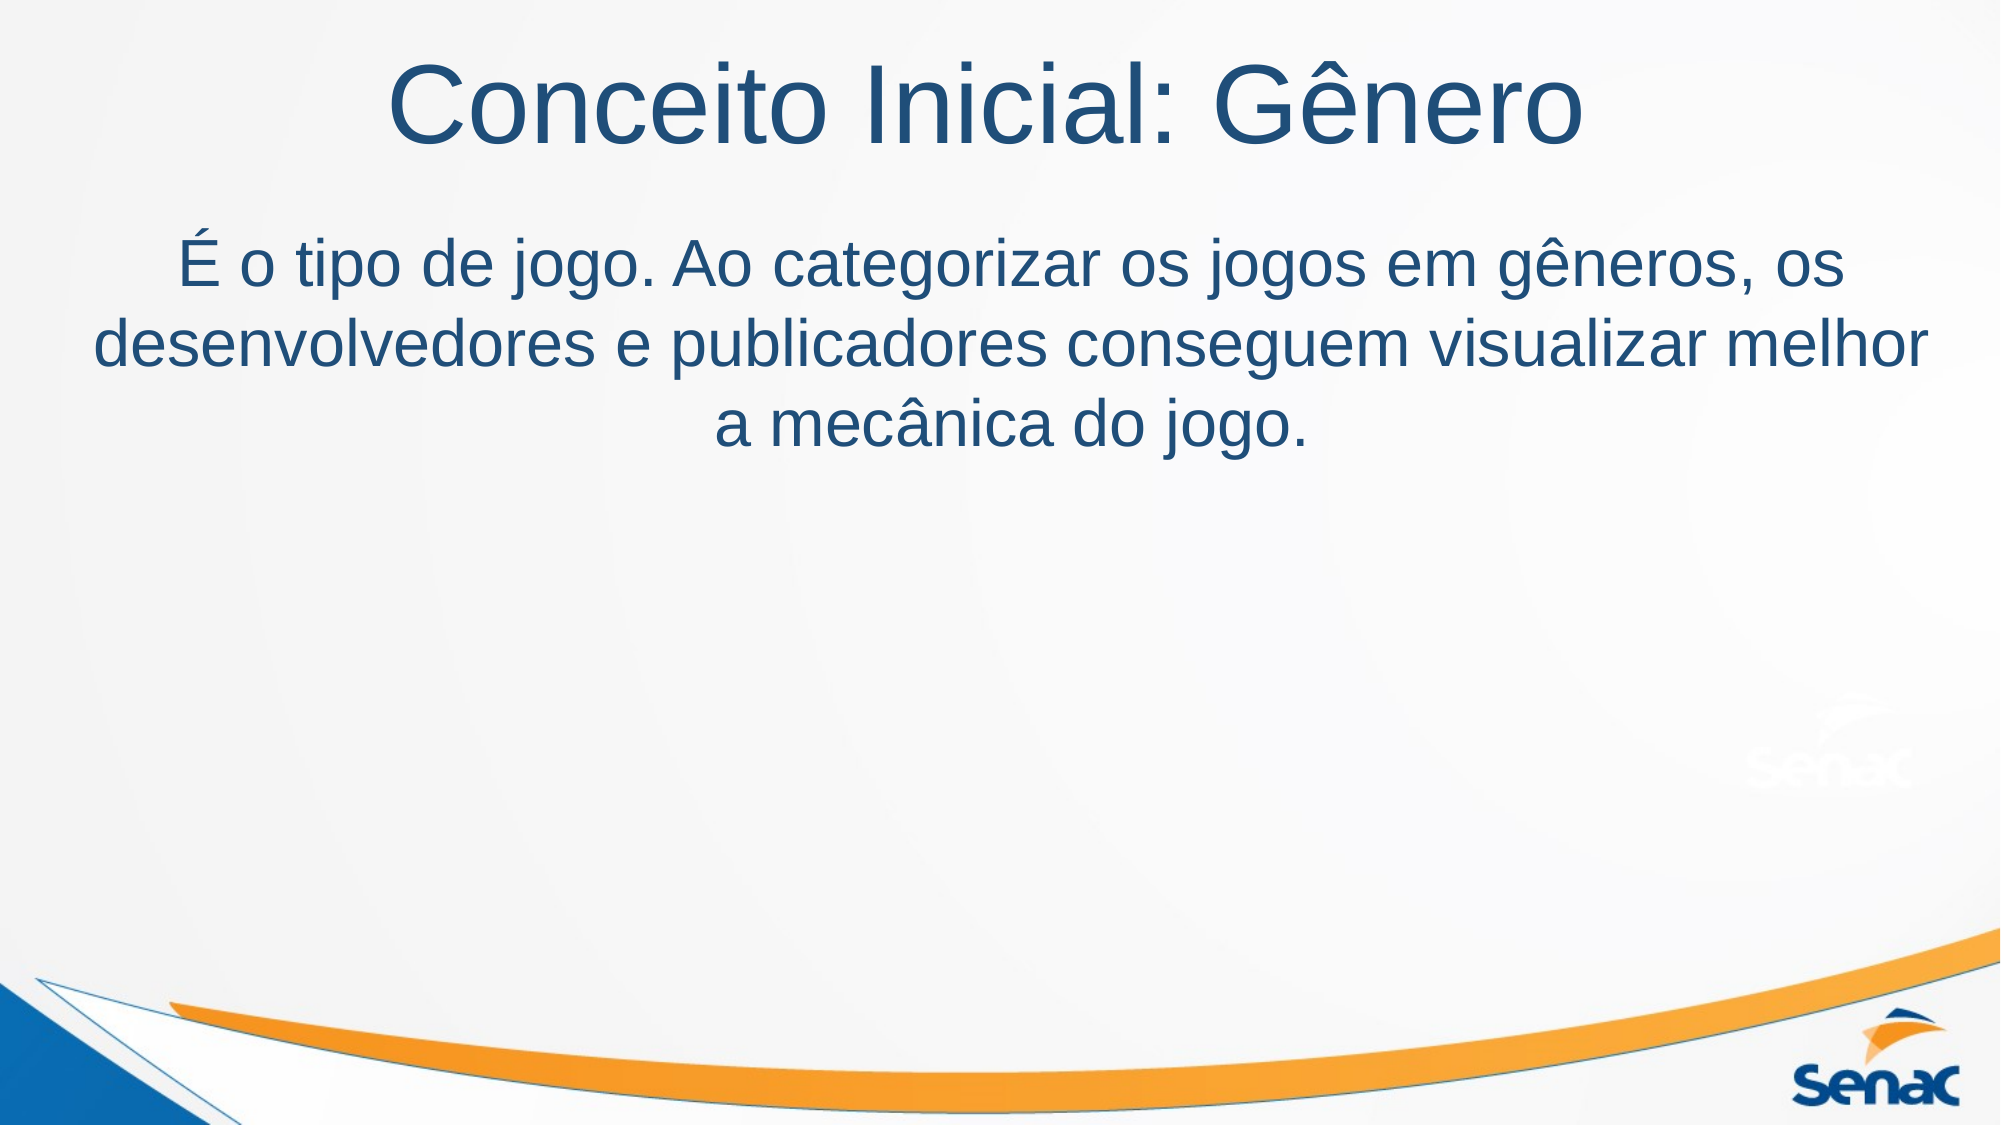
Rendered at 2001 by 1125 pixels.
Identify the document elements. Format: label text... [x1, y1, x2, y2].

title Conceito Inicial: Gênero [0, 36, 1973, 178]
list É o tipo de jogo. Ao categorizar os jogos em gêneros, os desenvolvedores e publicadores conseguem visualizar melhor a mecânica do jogo. [52, 211, 1973, 926]
picture [0, 0, 2001, 1125]
